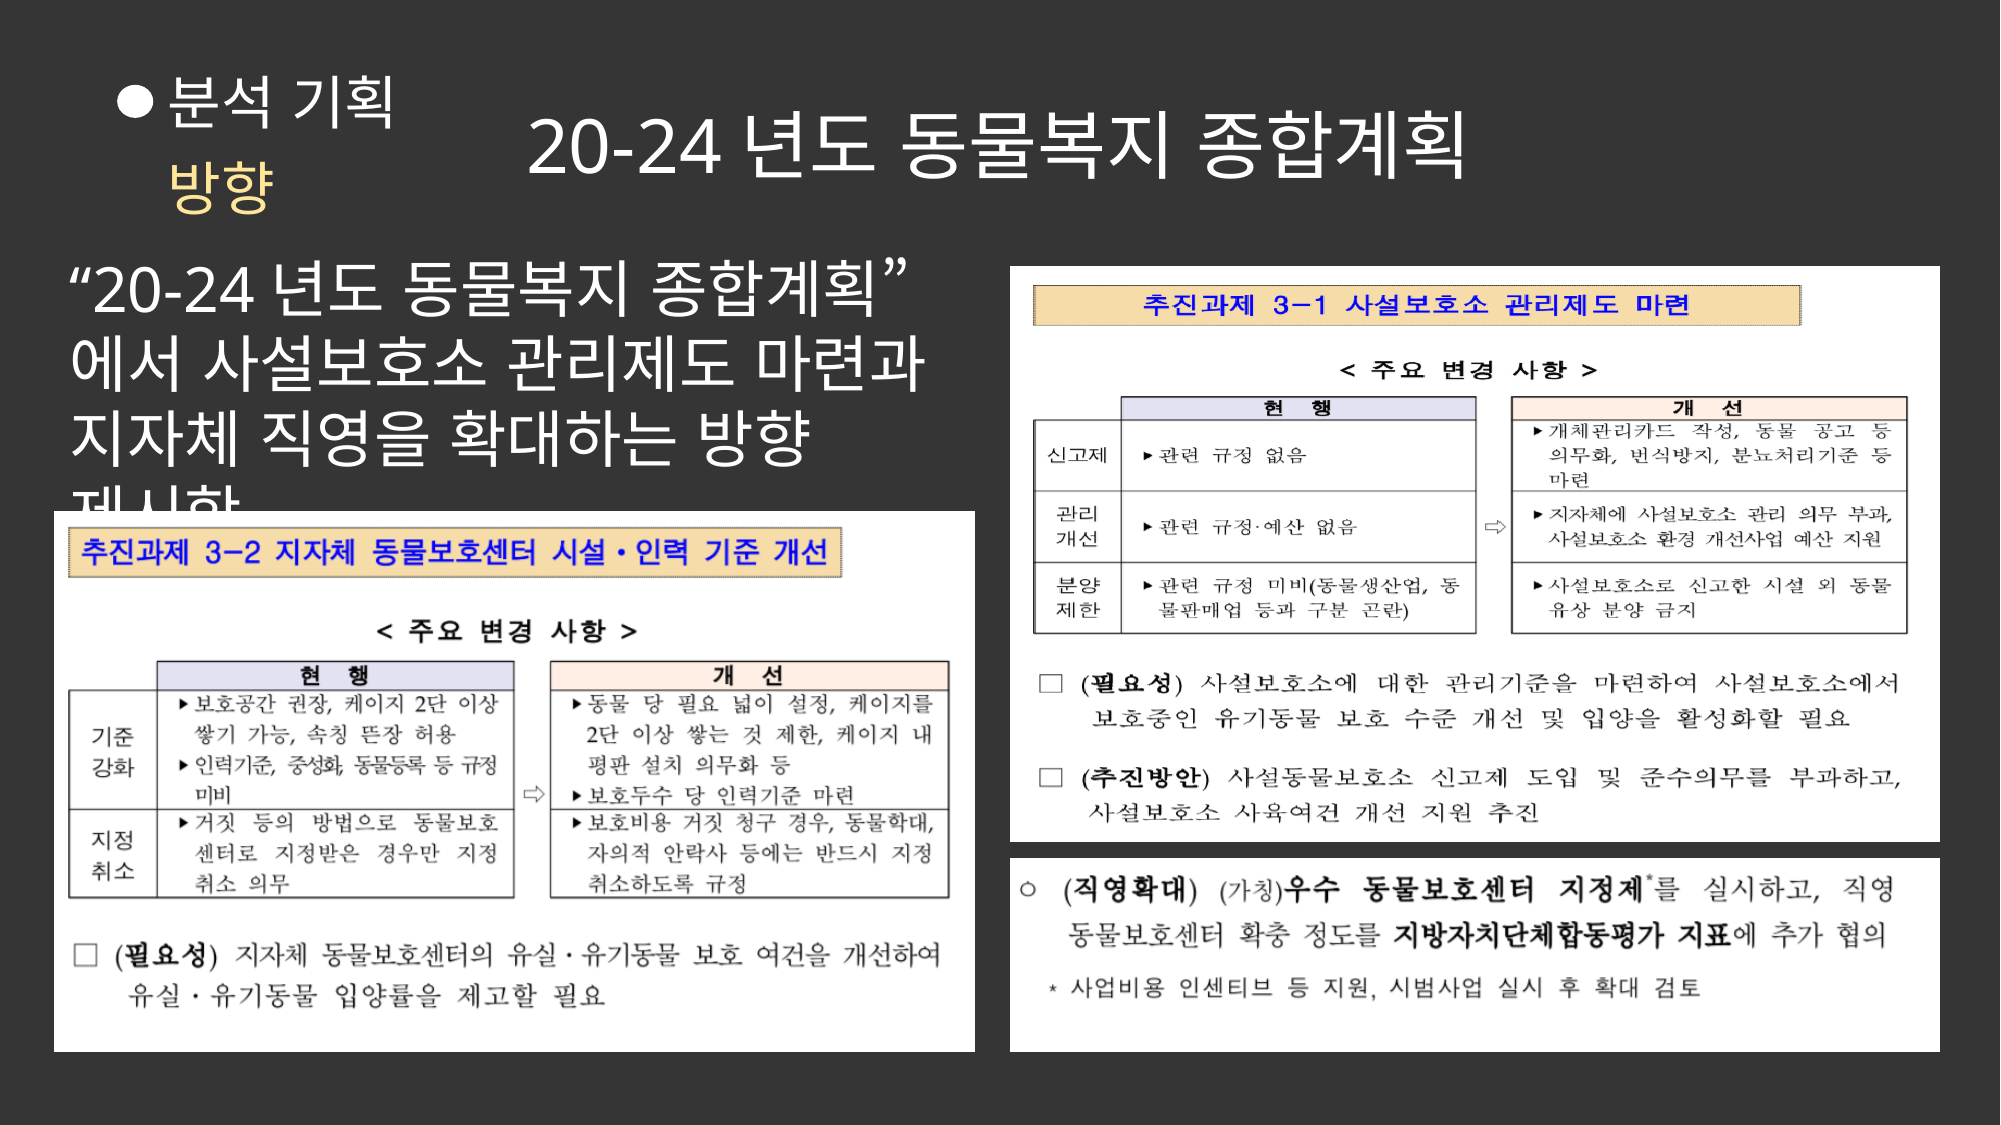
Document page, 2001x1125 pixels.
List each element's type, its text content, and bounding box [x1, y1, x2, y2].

text_box “20-24년도 동물복지 종합계획”에서 사설보호소 관리제도 마련과 지자체 직영을 확대하는 방향 제시함. [54, 242, 975, 511]
picture [54, 511, 975, 1052]
text_box 방향 [153, 145, 380, 230]
text_box 20-24년도 동물복지 종합계획 [511, 91, 1488, 196]
text_box [0, 0, 2000, 1125]
picture [1010, 858, 1940, 1052]
picture [1010, 266, 1940, 842]
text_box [117, 58, 447, 145]
